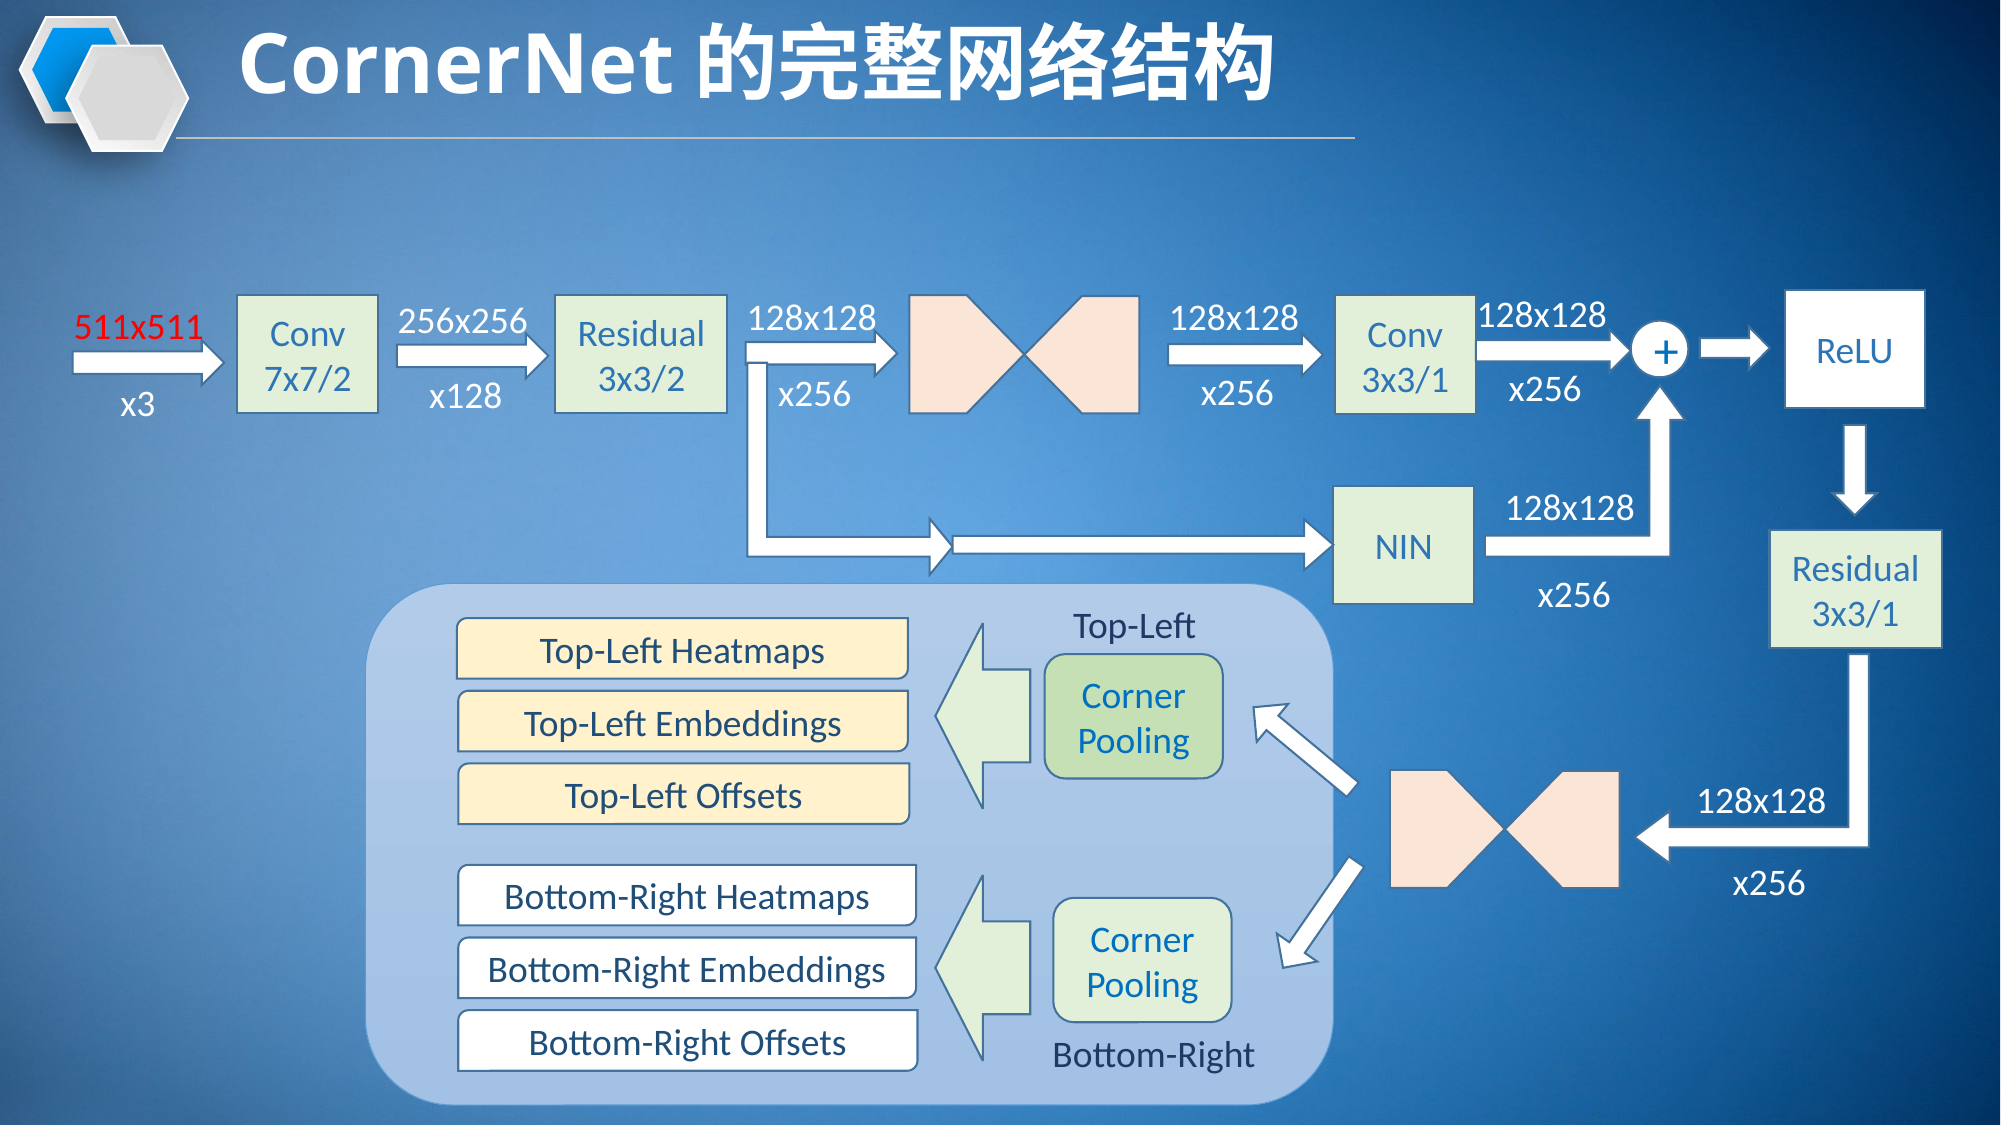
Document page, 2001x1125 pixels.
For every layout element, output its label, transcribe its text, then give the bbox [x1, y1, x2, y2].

text_box Bottom-Right Heatmaps [457, 863, 918, 927]
text_box Top-Left Heatmaps [455, 617, 909, 680]
text_box NIN [1332, 485, 1475, 605]
text_box x256 [769, 361, 875, 421]
text_box [1830, 423, 1880, 517]
text_box [1698, 324, 1772, 372]
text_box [1154, 286, 1324, 422]
text_box [746, 361, 951, 578]
text_box Top-Left [1058, 593, 1211, 654]
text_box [58, 295, 225, 433]
text_box 128x128 [1681, 768, 1842, 829]
text_box [364, 582, 1334, 1106]
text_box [382, 288, 549, 425]
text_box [1389, 769, 1620, 888]
text_box ReLU [1784, 289, 1926, 409]
text_box Conv 7x7/2 [236, 294, 379, 414]
text_box [744, 346, 899, 378]
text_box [1461, 282, 1631, 418]
text_box Corner Pooling [1043, 654, 1224, 780]
text_box Conv 3x3/1 [1334, 294, 1461, 415]
text_box Top-Left Embeddings [457, 689, 909, 753]
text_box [909, 295, 1140, 414]
text_box [934, 874, 1032, 1062]
text_box [1252, 702, 1361, 799]
text_box 128x128 [1489, 475, 1650, 536]
text_box x256 [1709, 850, 1830, 911]
text_box [1483, 383, 1688, 558]
title CornerNet的完整网络结构 [222, 0, 1948, 134]
text_box [951, 517, 1335, 573]
text_box Bottom-Right Offsets [457, 1009, 919, 1072]
text_box [1275, 854, 1366, 969]
text_box Bottom-Right Embeddings [457, 936, 918, 1000]
text_box Bottom-Right [1037, 1022, 1271, 1082]
text_box x256 [1514, 562, 1635, 623]
text_box Residual 3x3/1 [1768, 529, 1943, 649]
picture [0, 0, 2001, 1125]
text_box Residual 3x3/2 [554, 294, 728, 414]
text_box [1632, 653, 1870, 866]
text_box Top-Left Offsets [457, 762, 911, 826]
text_box [934, 622, 1032, 810]
text_box Corner Pooling [1052, 896, 1233, 1022]
text_box + [1631, 319, 1690, 379]
text_box 128x128 [731, 285, 898, 346]
